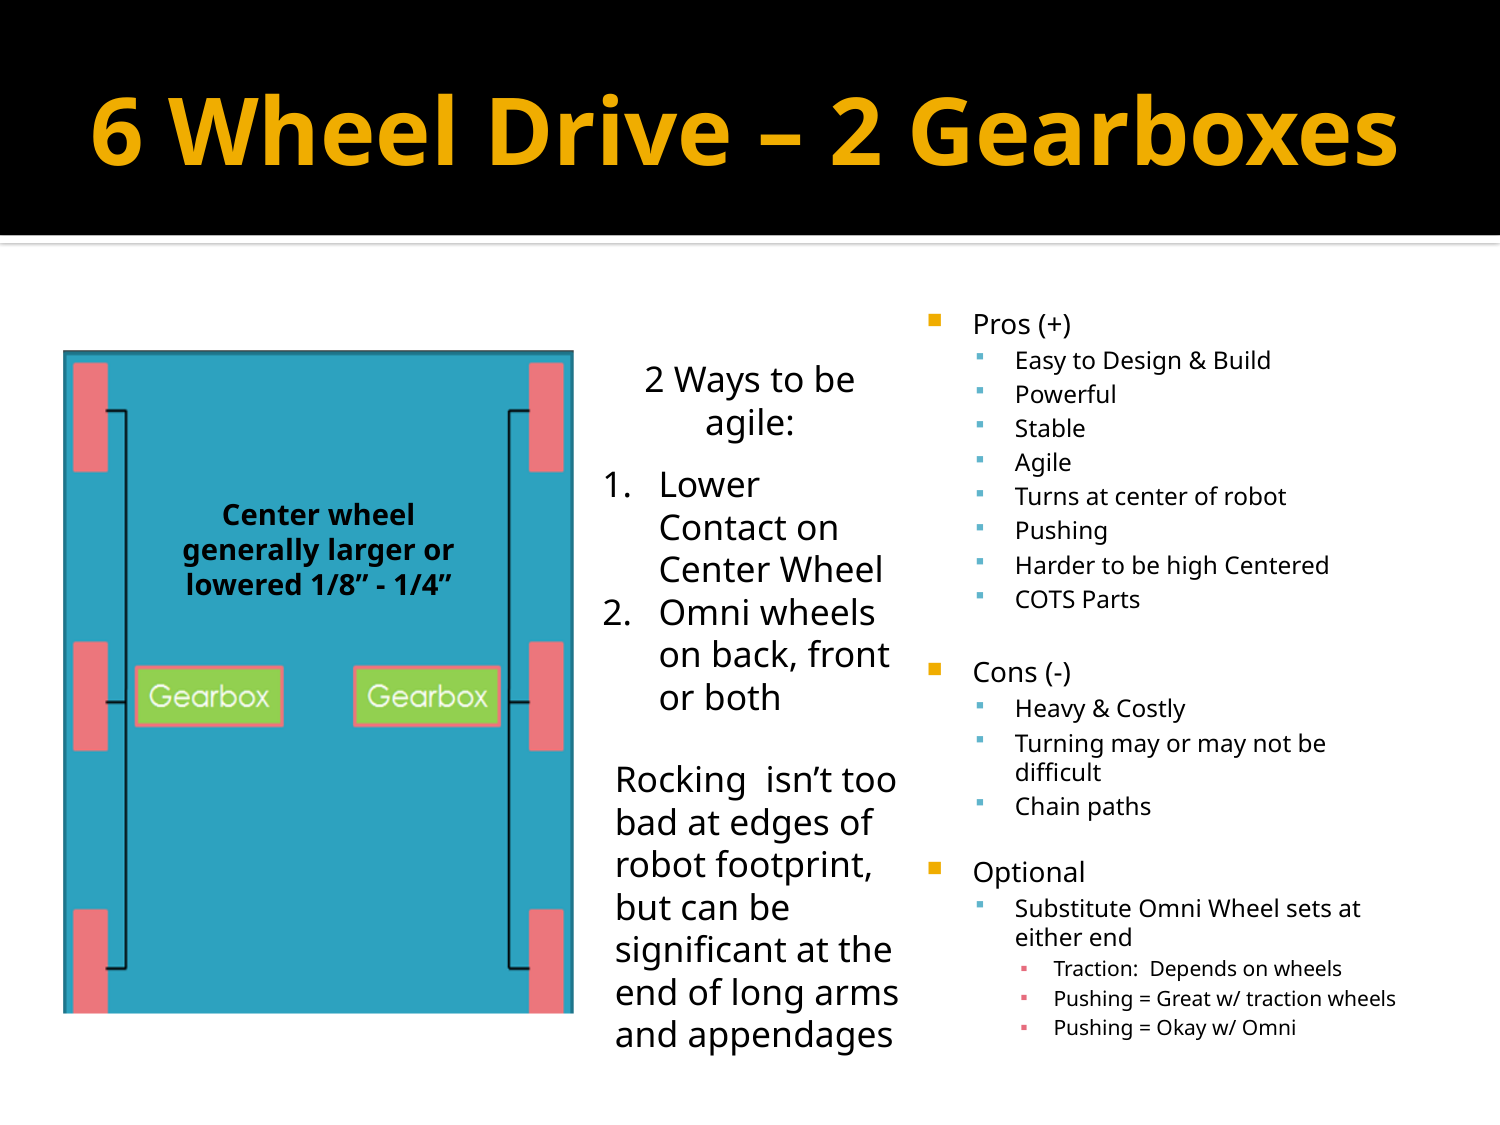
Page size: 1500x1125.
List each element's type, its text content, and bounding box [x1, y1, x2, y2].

list Pros (+) Easy to Design & Build Powerful Stable Agile Turns at center of robot Pushing Harder to be high Centered COTS Parts Cons (-) Heavy & Costly Turning may or may not be difficult Chain paths Optional Substitute Omni Wheel sets at either end Traction: Depends on wheels Pushing = Great w/ traction wheels Pushing = Okay w/ Omni [900, 291, 1425, 1050]
title 6 Wheel Drive – 2 Gearboxes [75, 25, 1425, 231]
text_box Rocking isn’t too bad at edges of robot footprint, but can be significant at the end of long arms and appendages [600, 749, 938, 1108]
picture [62, 349, 575, 1015]
text_box 2 Ways to be agile: Lower Contact on Center Wheel Omni wheels on back, front or both [587, 349, 913, 725]
